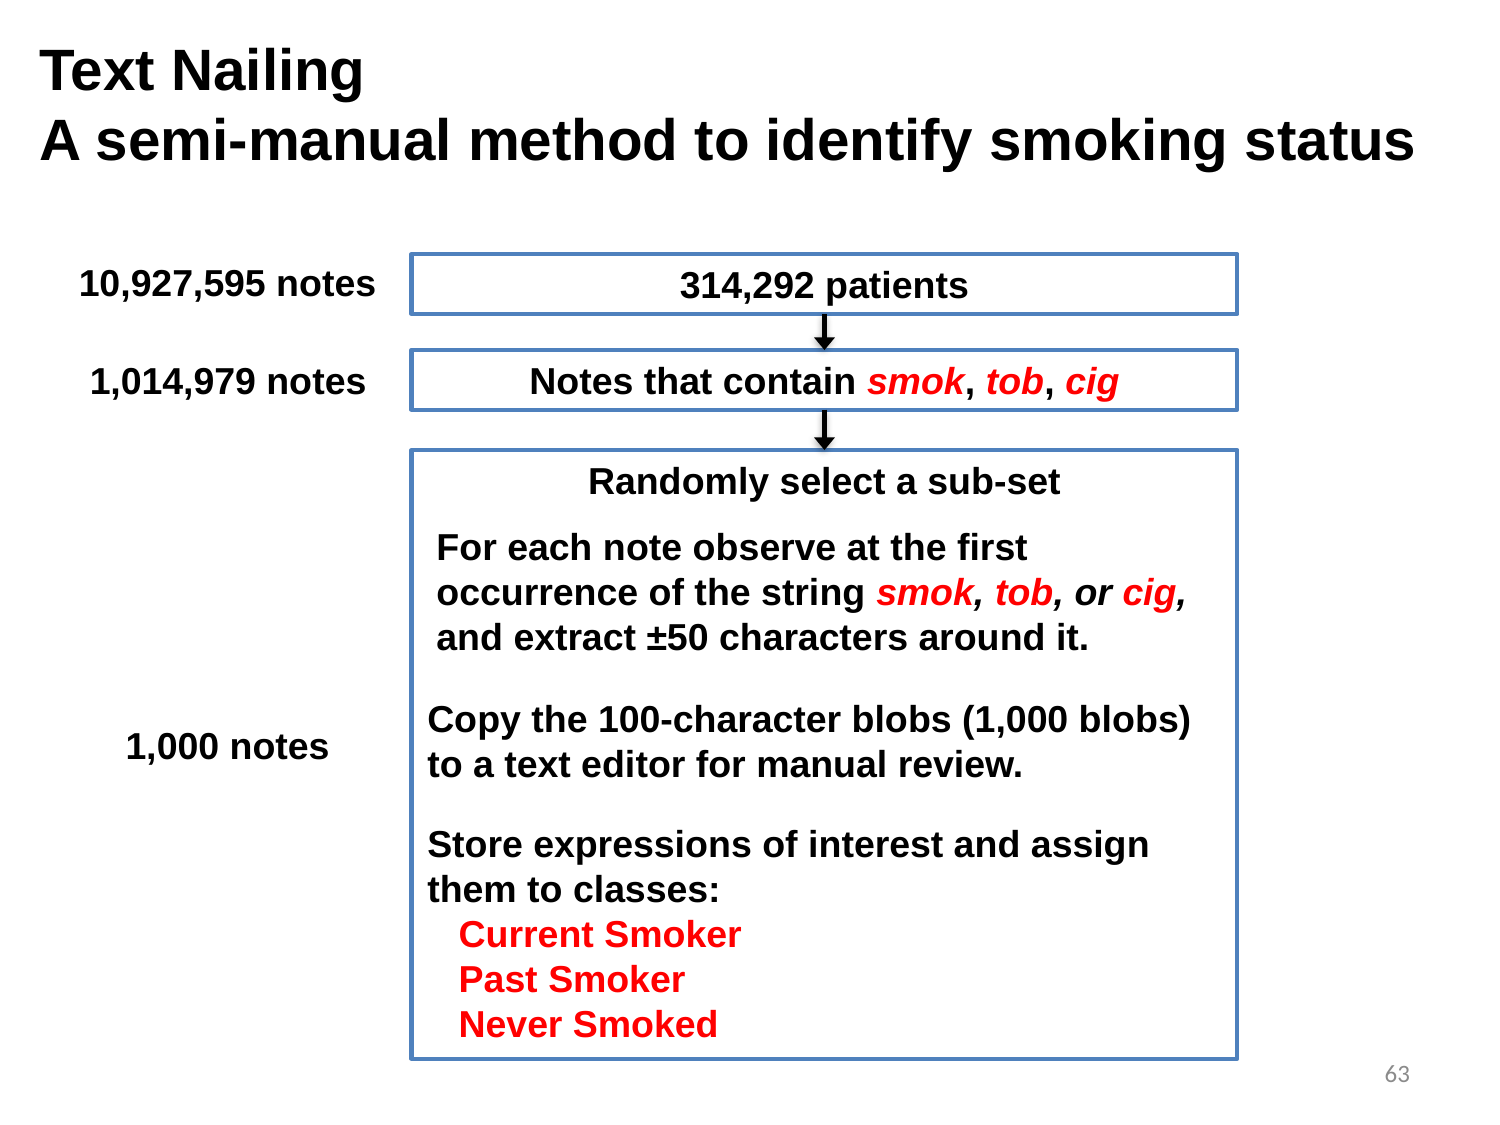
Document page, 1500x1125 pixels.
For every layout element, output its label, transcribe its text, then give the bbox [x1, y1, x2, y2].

text_box 10,927,595 notes [62, 251, 393, 312]
text_box 314,292 patients [409, 252, 1239, 316]
text_box For each note observe at the first occurrence of the string smok, tob, or cig, and extract ±50 characters around it. [421, 515, 1225, 666]
text_box Copy the 100-character blobs (1,000 blobs) to a text editor for manual review. [412, 687, 1225, 793]
text_box Randomly select a sub-set [409, 448, 1239, 1061]
text_box 1,014,979 notes [62, 349, 394, 410]
text_box 1,000 notes [62, 714, 393, 775]
slide_number 63 [1074, 1042, 1425, 1103]
text_box Store expressions of interest and assign them to classes: Current Smoker Past Smoker Never Smoked [412, 812, 1225, 1053]
text_box Notes that contain smok, tob, cig [409, 348, 1239, 412]
text_box Text Nailing A semi-manual method to identify smoking status [24, 24, 1438, 180]
